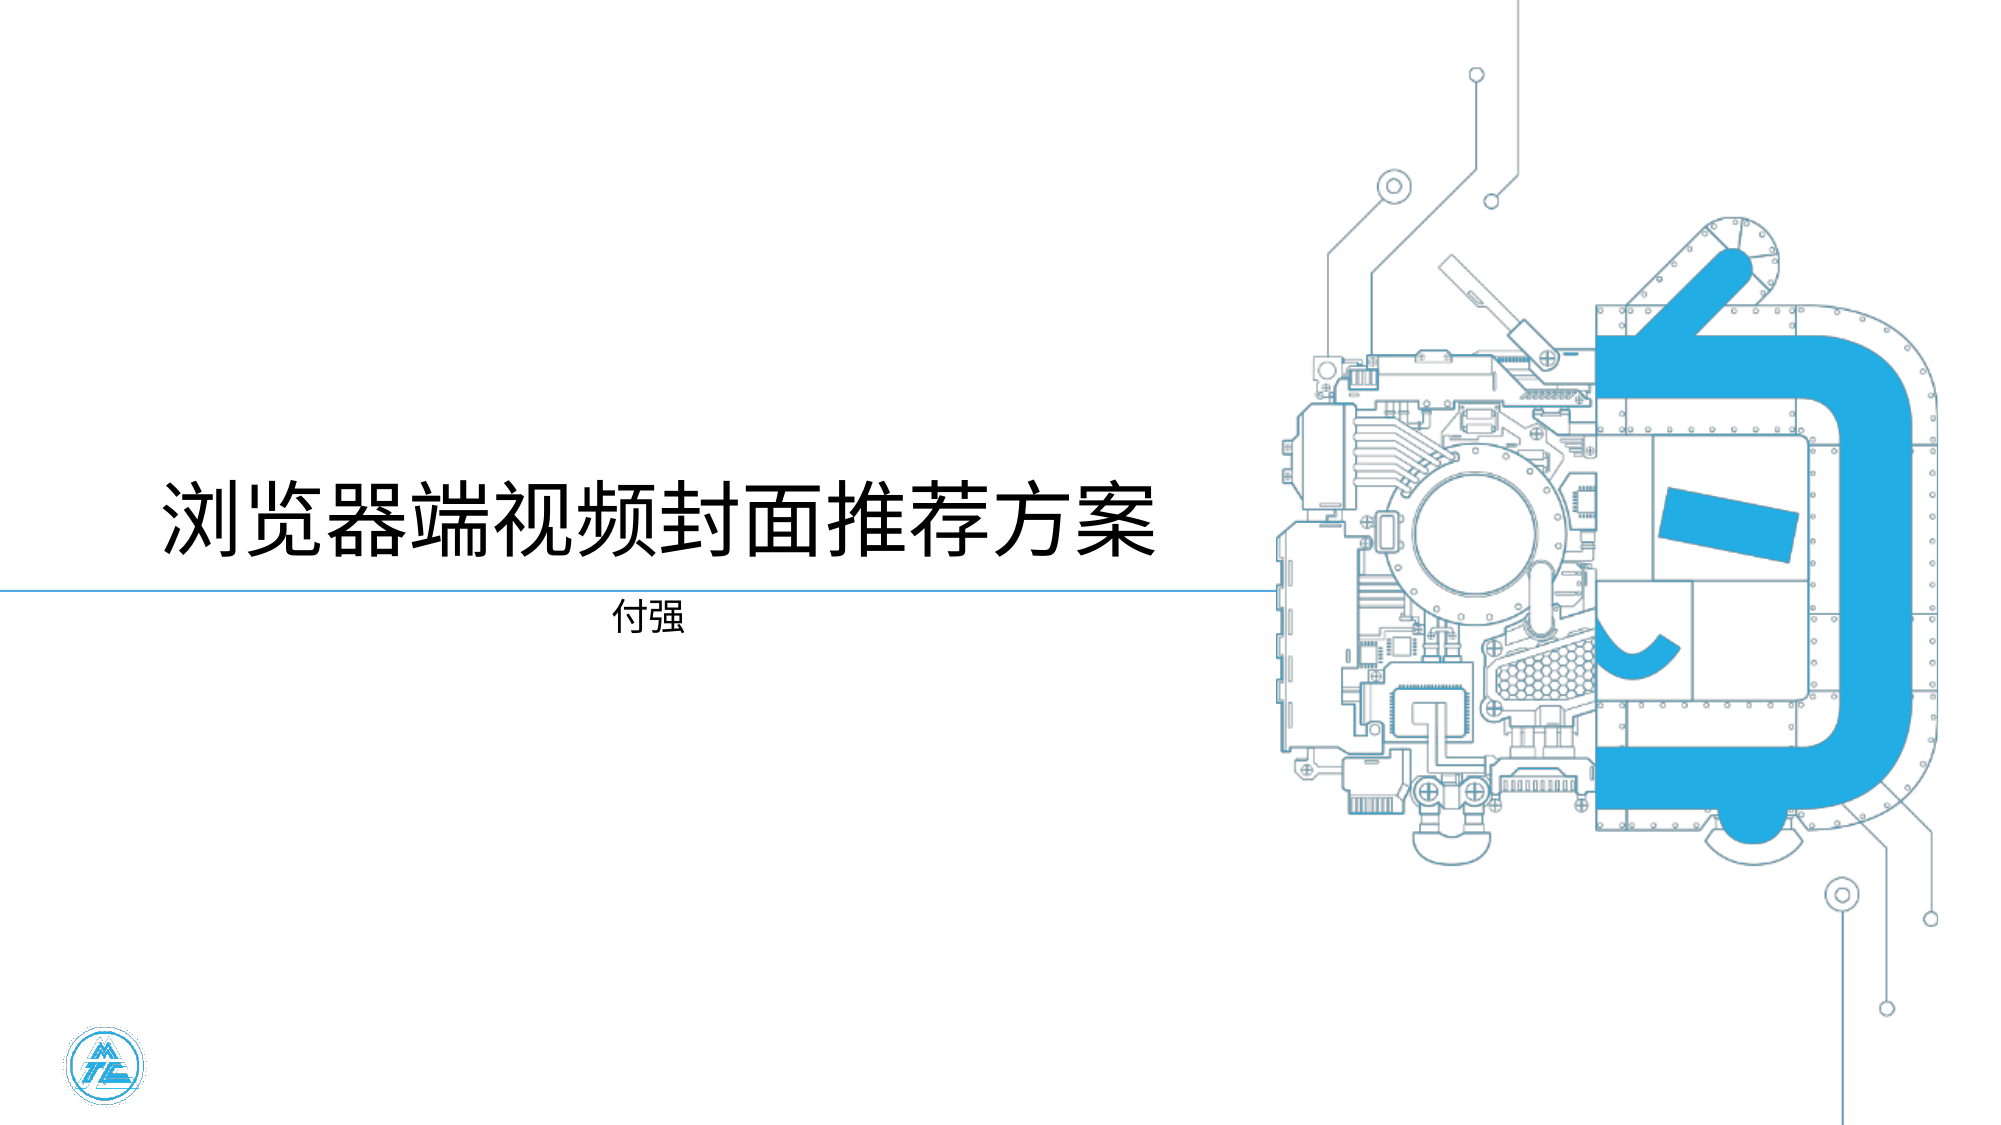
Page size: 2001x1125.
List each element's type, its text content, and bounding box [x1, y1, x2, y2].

title 浏览器端视频封面推荐方案 [137, 214, 1180, 576]
picture [62, 1010, 147, 1120]
picture [1276, 0, 1939, 1125]
subtitle 付强 [137, 590, 1160, 727]
